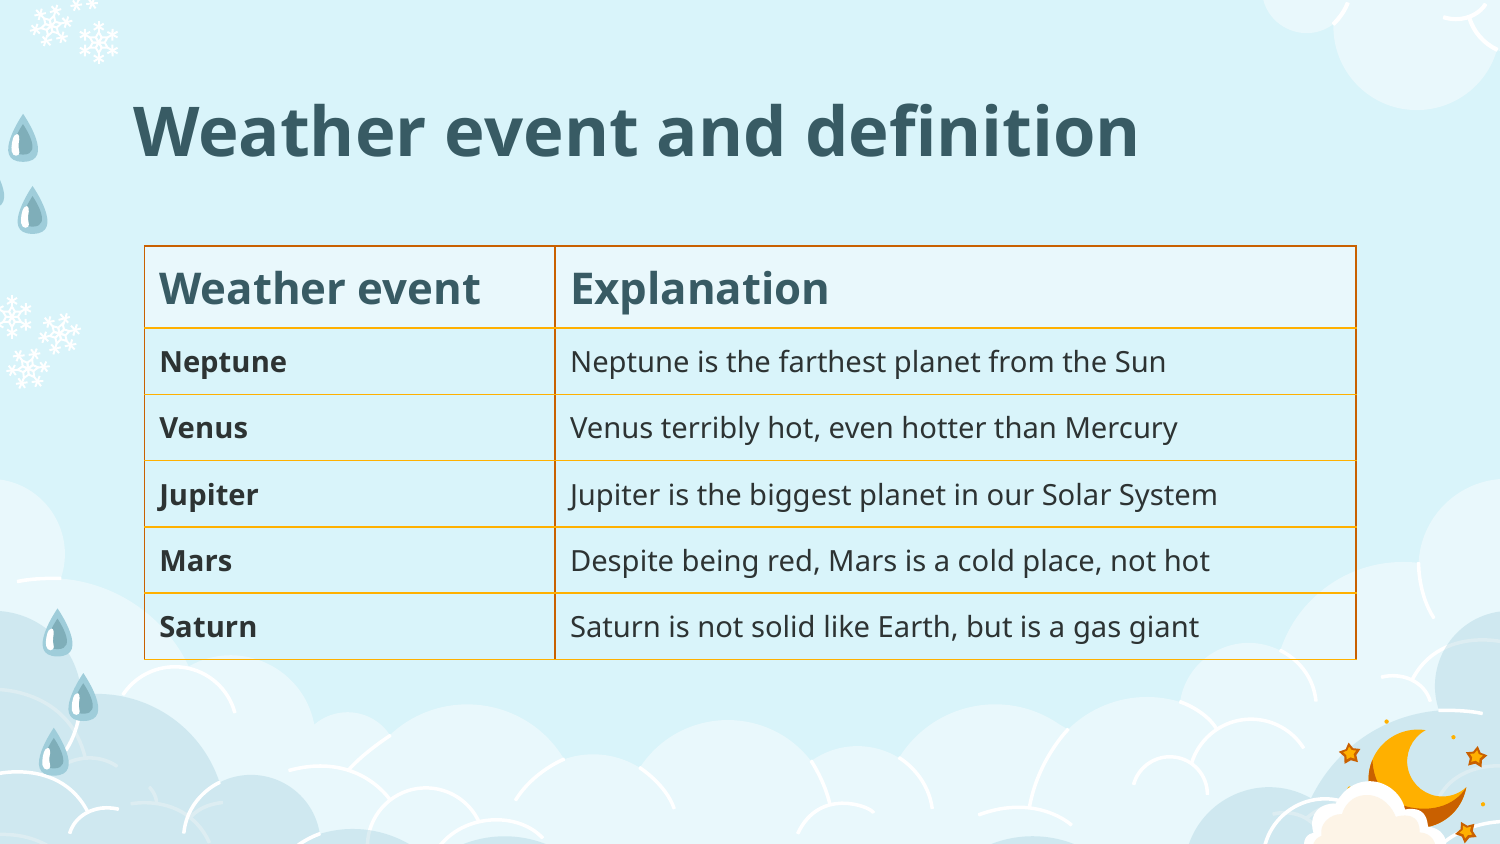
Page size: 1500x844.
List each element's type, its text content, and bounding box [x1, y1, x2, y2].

table_header Explanation [556, 247, 1355, 327]
table_header Weather event [145, 247, 554, 327]
table_cell Mars [145, 528, 554, 592]
table_cell Neptune [145, 329, 554, 394]
table_cell Despite being red, Mars is a cold place, not hot [556, 528, 1355, 592]
table_cell Jupiter is the biggest planet in our Solar System [556, 461, 1355, 526]
table_cell Venus [145, 395, 554, 460]
table_cell Jupiter [145, 461, 554, 526]
table_cell Neptune is the farthest planet from the Sun [556, 329, 1355, 394]
title Weather event and definition [118, 72, 1382, 167]
table_cell Venus terribly hot, even hotter than Mercury [556, 395, 1355, 460]
table_cell Saturn is not solid like Earth, but is a gas giant [556, 594, 1355, 659]
table_cell Saturn [145, 594, 554, 659]
